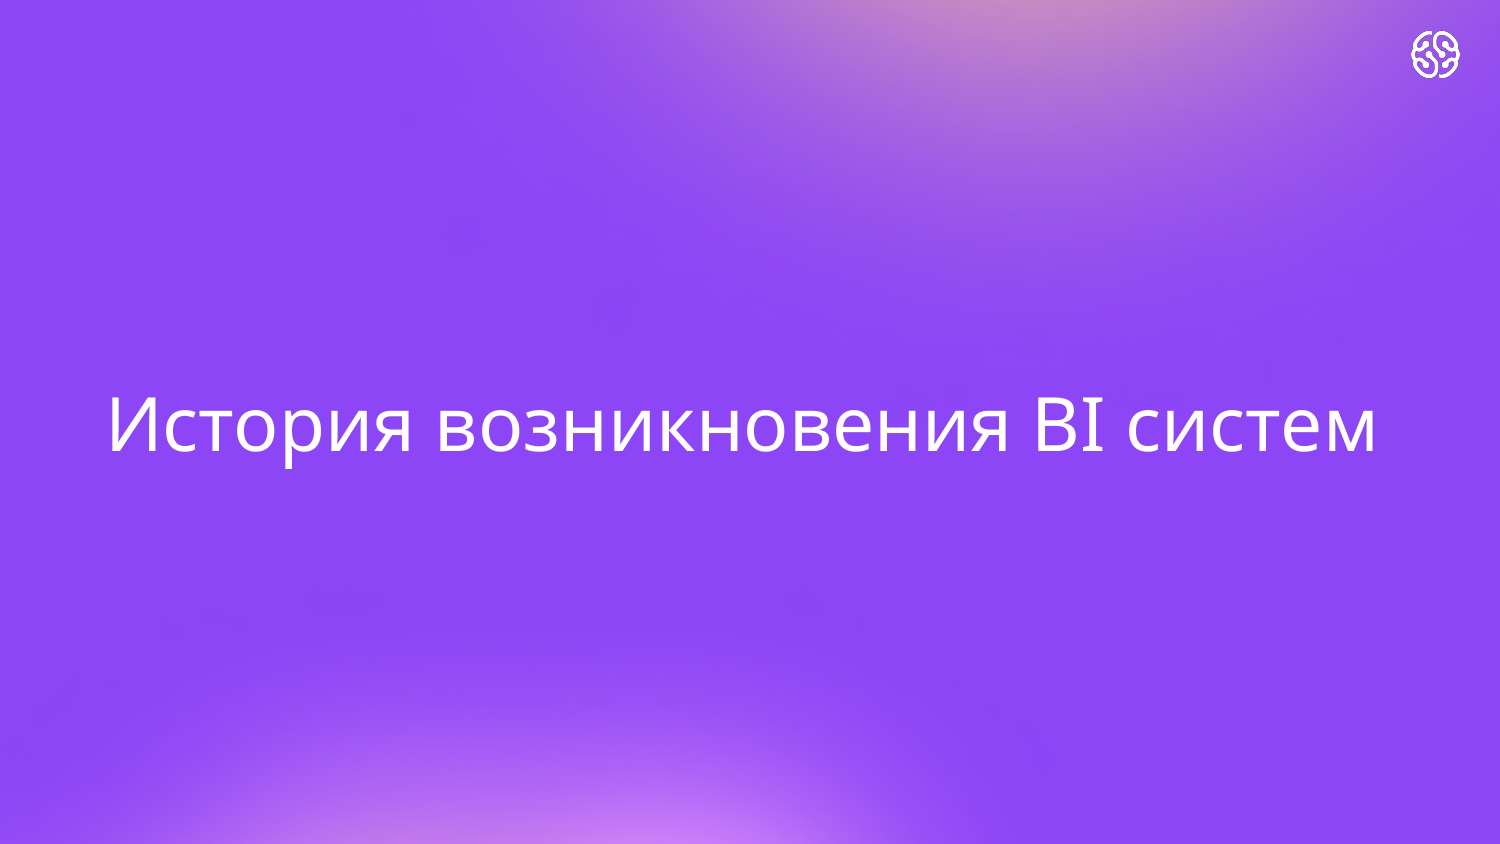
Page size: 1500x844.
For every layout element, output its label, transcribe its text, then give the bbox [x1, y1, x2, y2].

picture [0, 0, 1500, 844]
title История возникновения BI систем [88, 212, 1412, 632]
